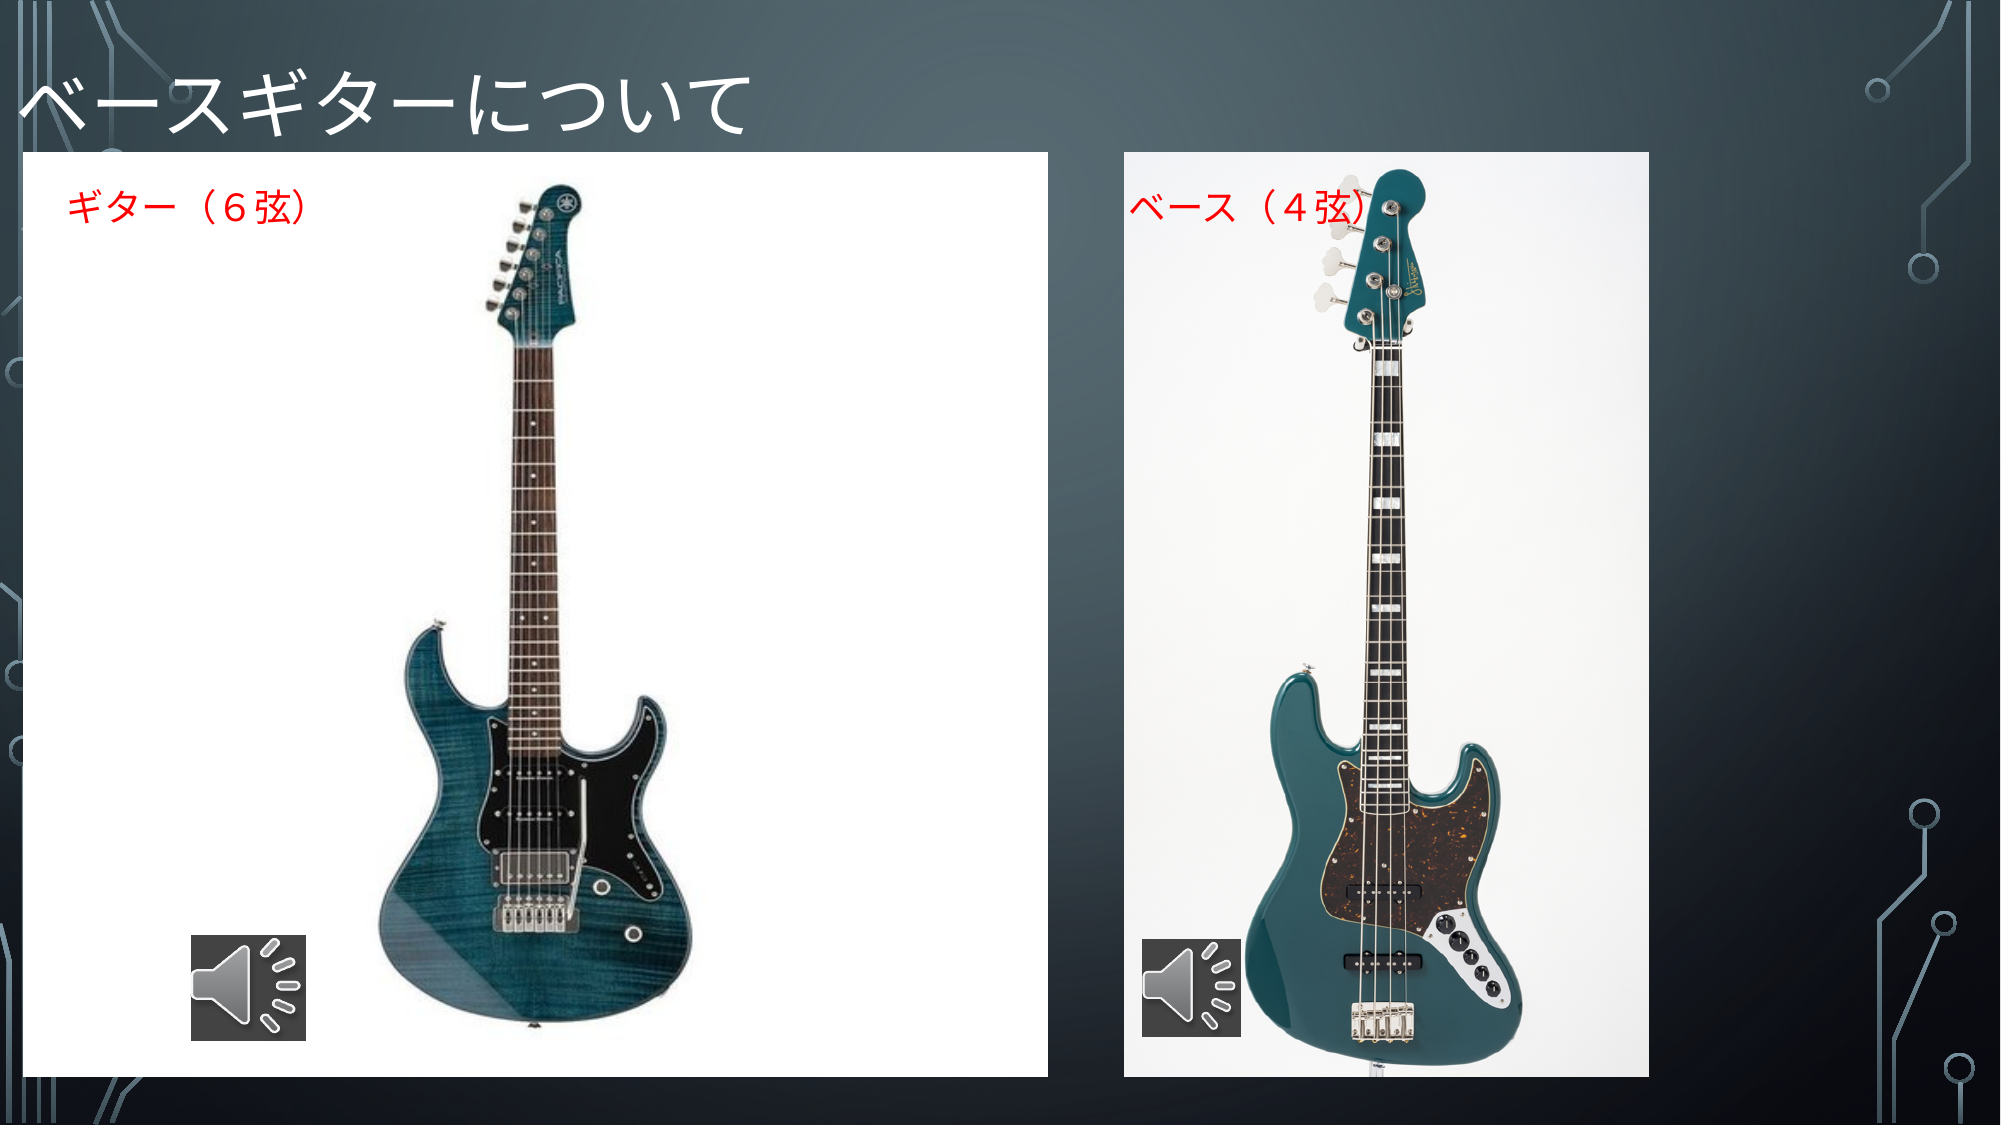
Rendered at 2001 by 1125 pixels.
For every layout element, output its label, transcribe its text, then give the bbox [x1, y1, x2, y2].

picture [1124, 151, 1649, 1078]
title ベースギターについて [0, 0, 1725, 218]
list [23, 151, 1049, 1078]
picture [189, 934, 308, 1043]
text_box ベース（４弦） [1114, 176, 1124, 236]
